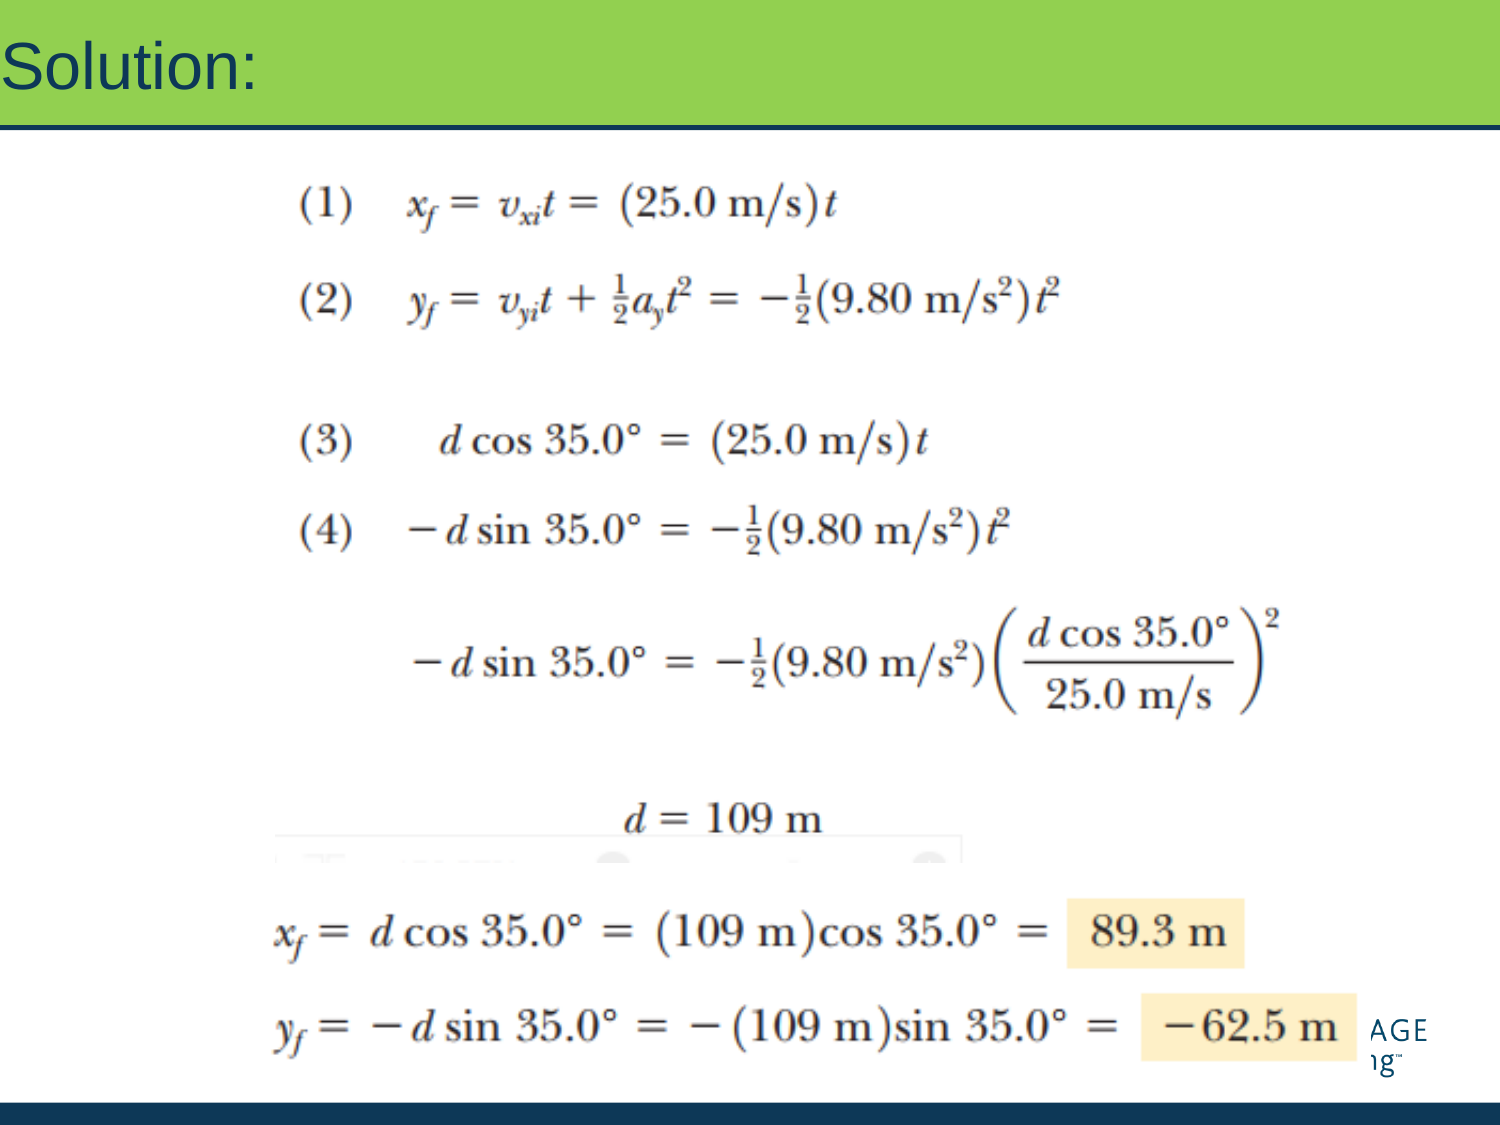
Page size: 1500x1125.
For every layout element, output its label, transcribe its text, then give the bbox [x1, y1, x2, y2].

picture [274, 142, 1322, 863]
title Solution: [0, 0, 1500, 125]
picture [225, 872, 1450, 1101]
